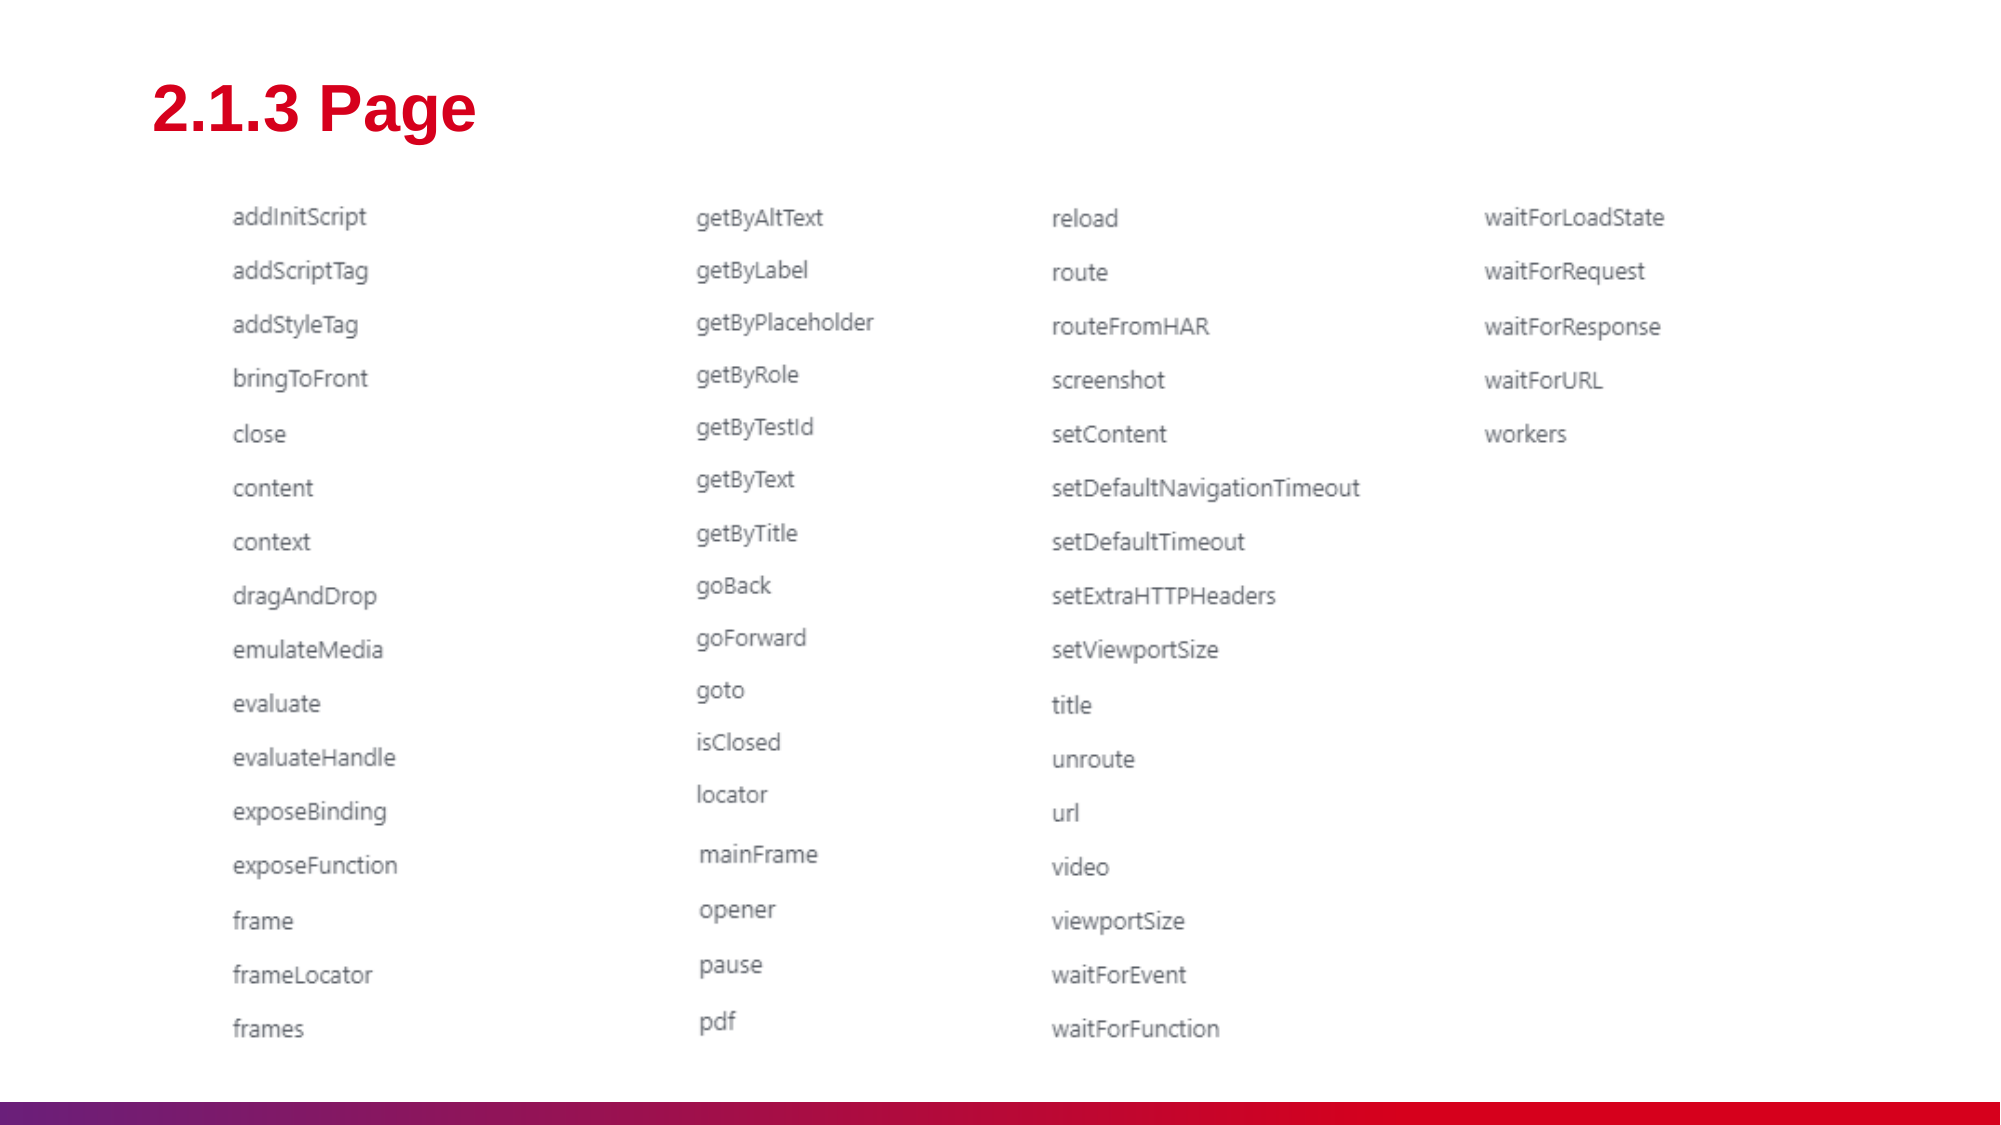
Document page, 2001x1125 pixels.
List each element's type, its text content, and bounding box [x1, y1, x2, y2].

title 2.1.3 Page [137, 66, 1826, 155]
picture [1030, 191, 1402, 1058]
picture [1462, 178, 1770, 466]
picture [194, 191, 576, 1073]
picture [671, 191, 970, 1059]
